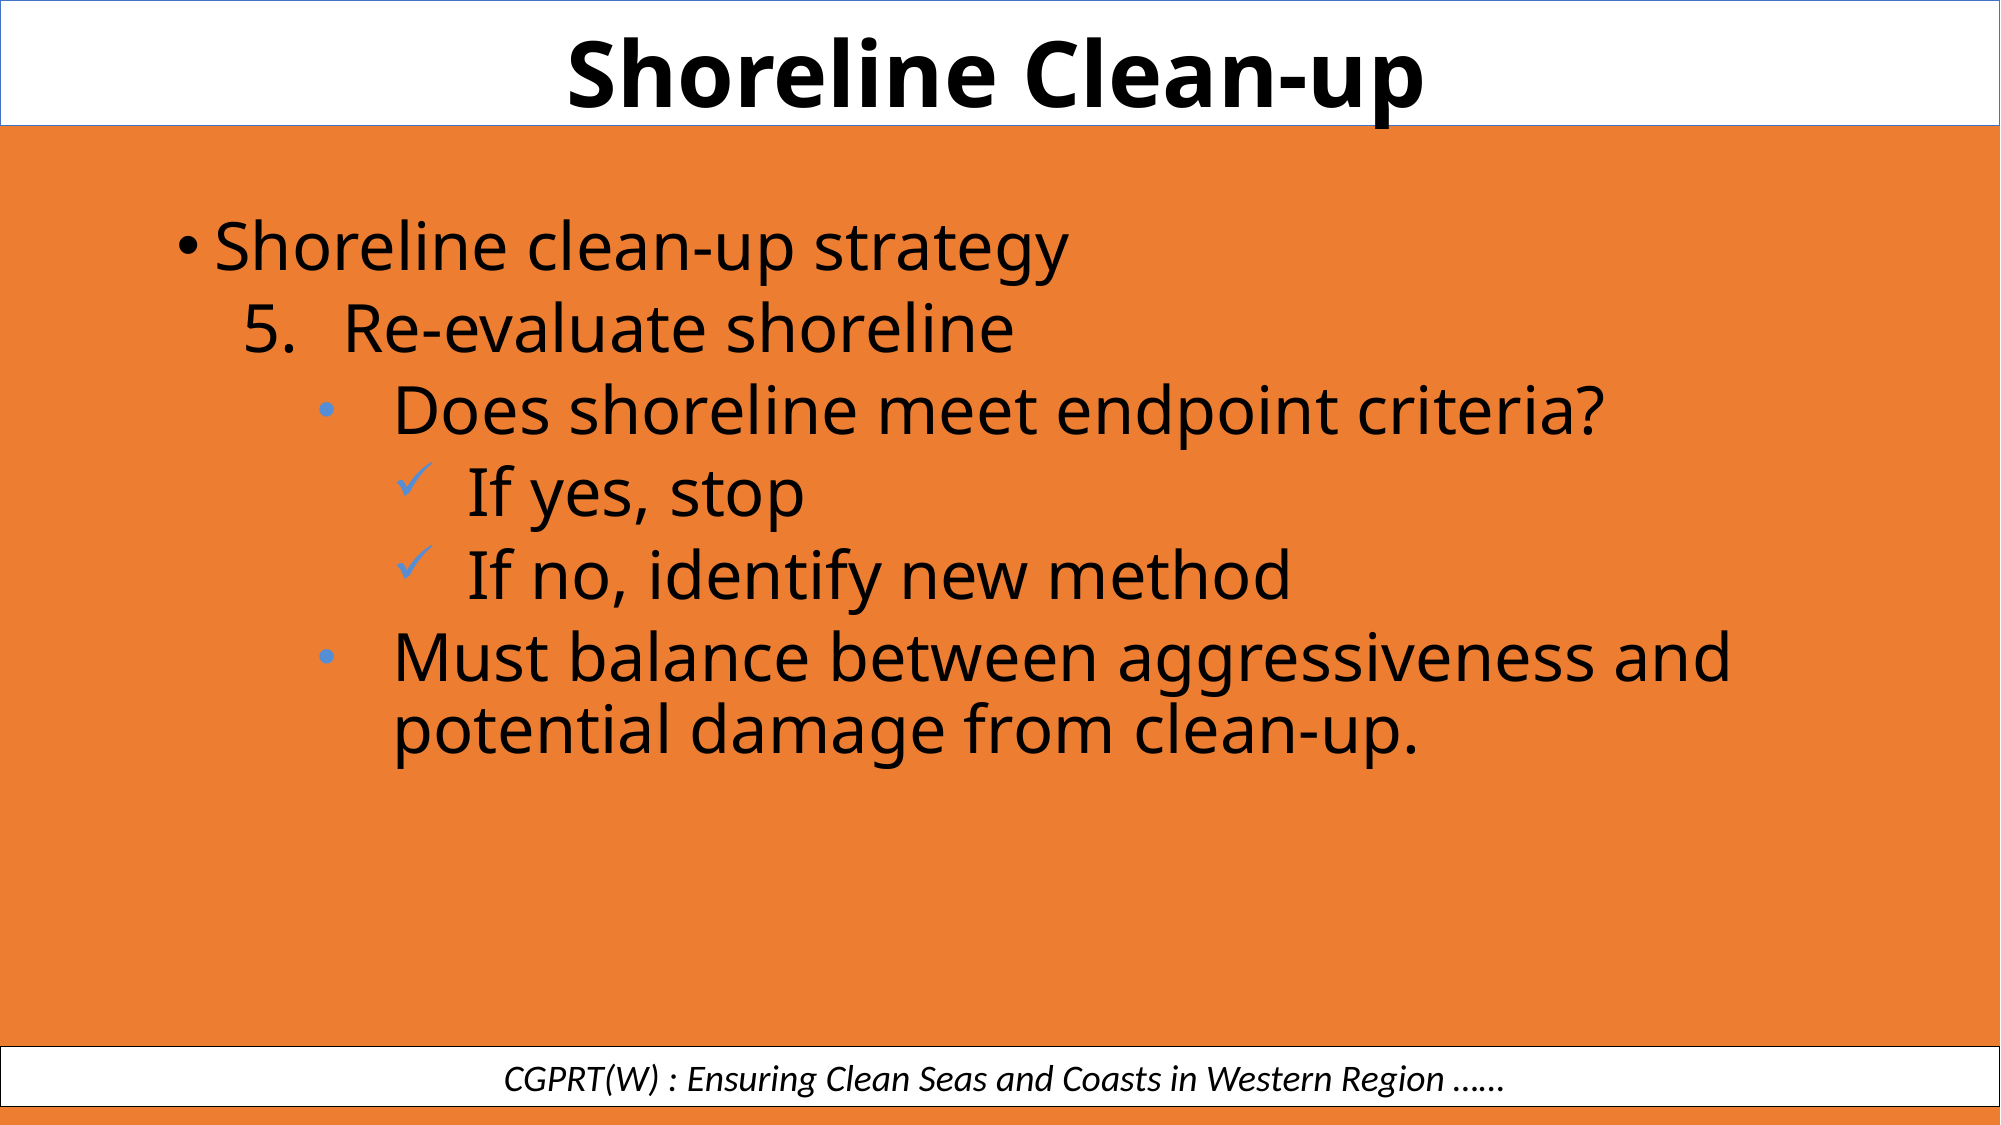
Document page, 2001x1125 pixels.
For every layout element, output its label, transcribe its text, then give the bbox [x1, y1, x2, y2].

text_box [0, 0, 2000, 126]
text_box Shoreline clean-up strategy Re-evaluate shoreline Does shoreline meet endpoint criteria? If yes, stop If no, identify new method Must balance between aggressiveness and potential damage from clean-up. [161, 205, 1772, 1061]
text_box Shoreline Clean-up [75, 21, 1919, 114]
text_box CGPRT(W) : Ensuring Clean Seas and Coasts in Western Region …… [0, 1046, 2000, 1107]
